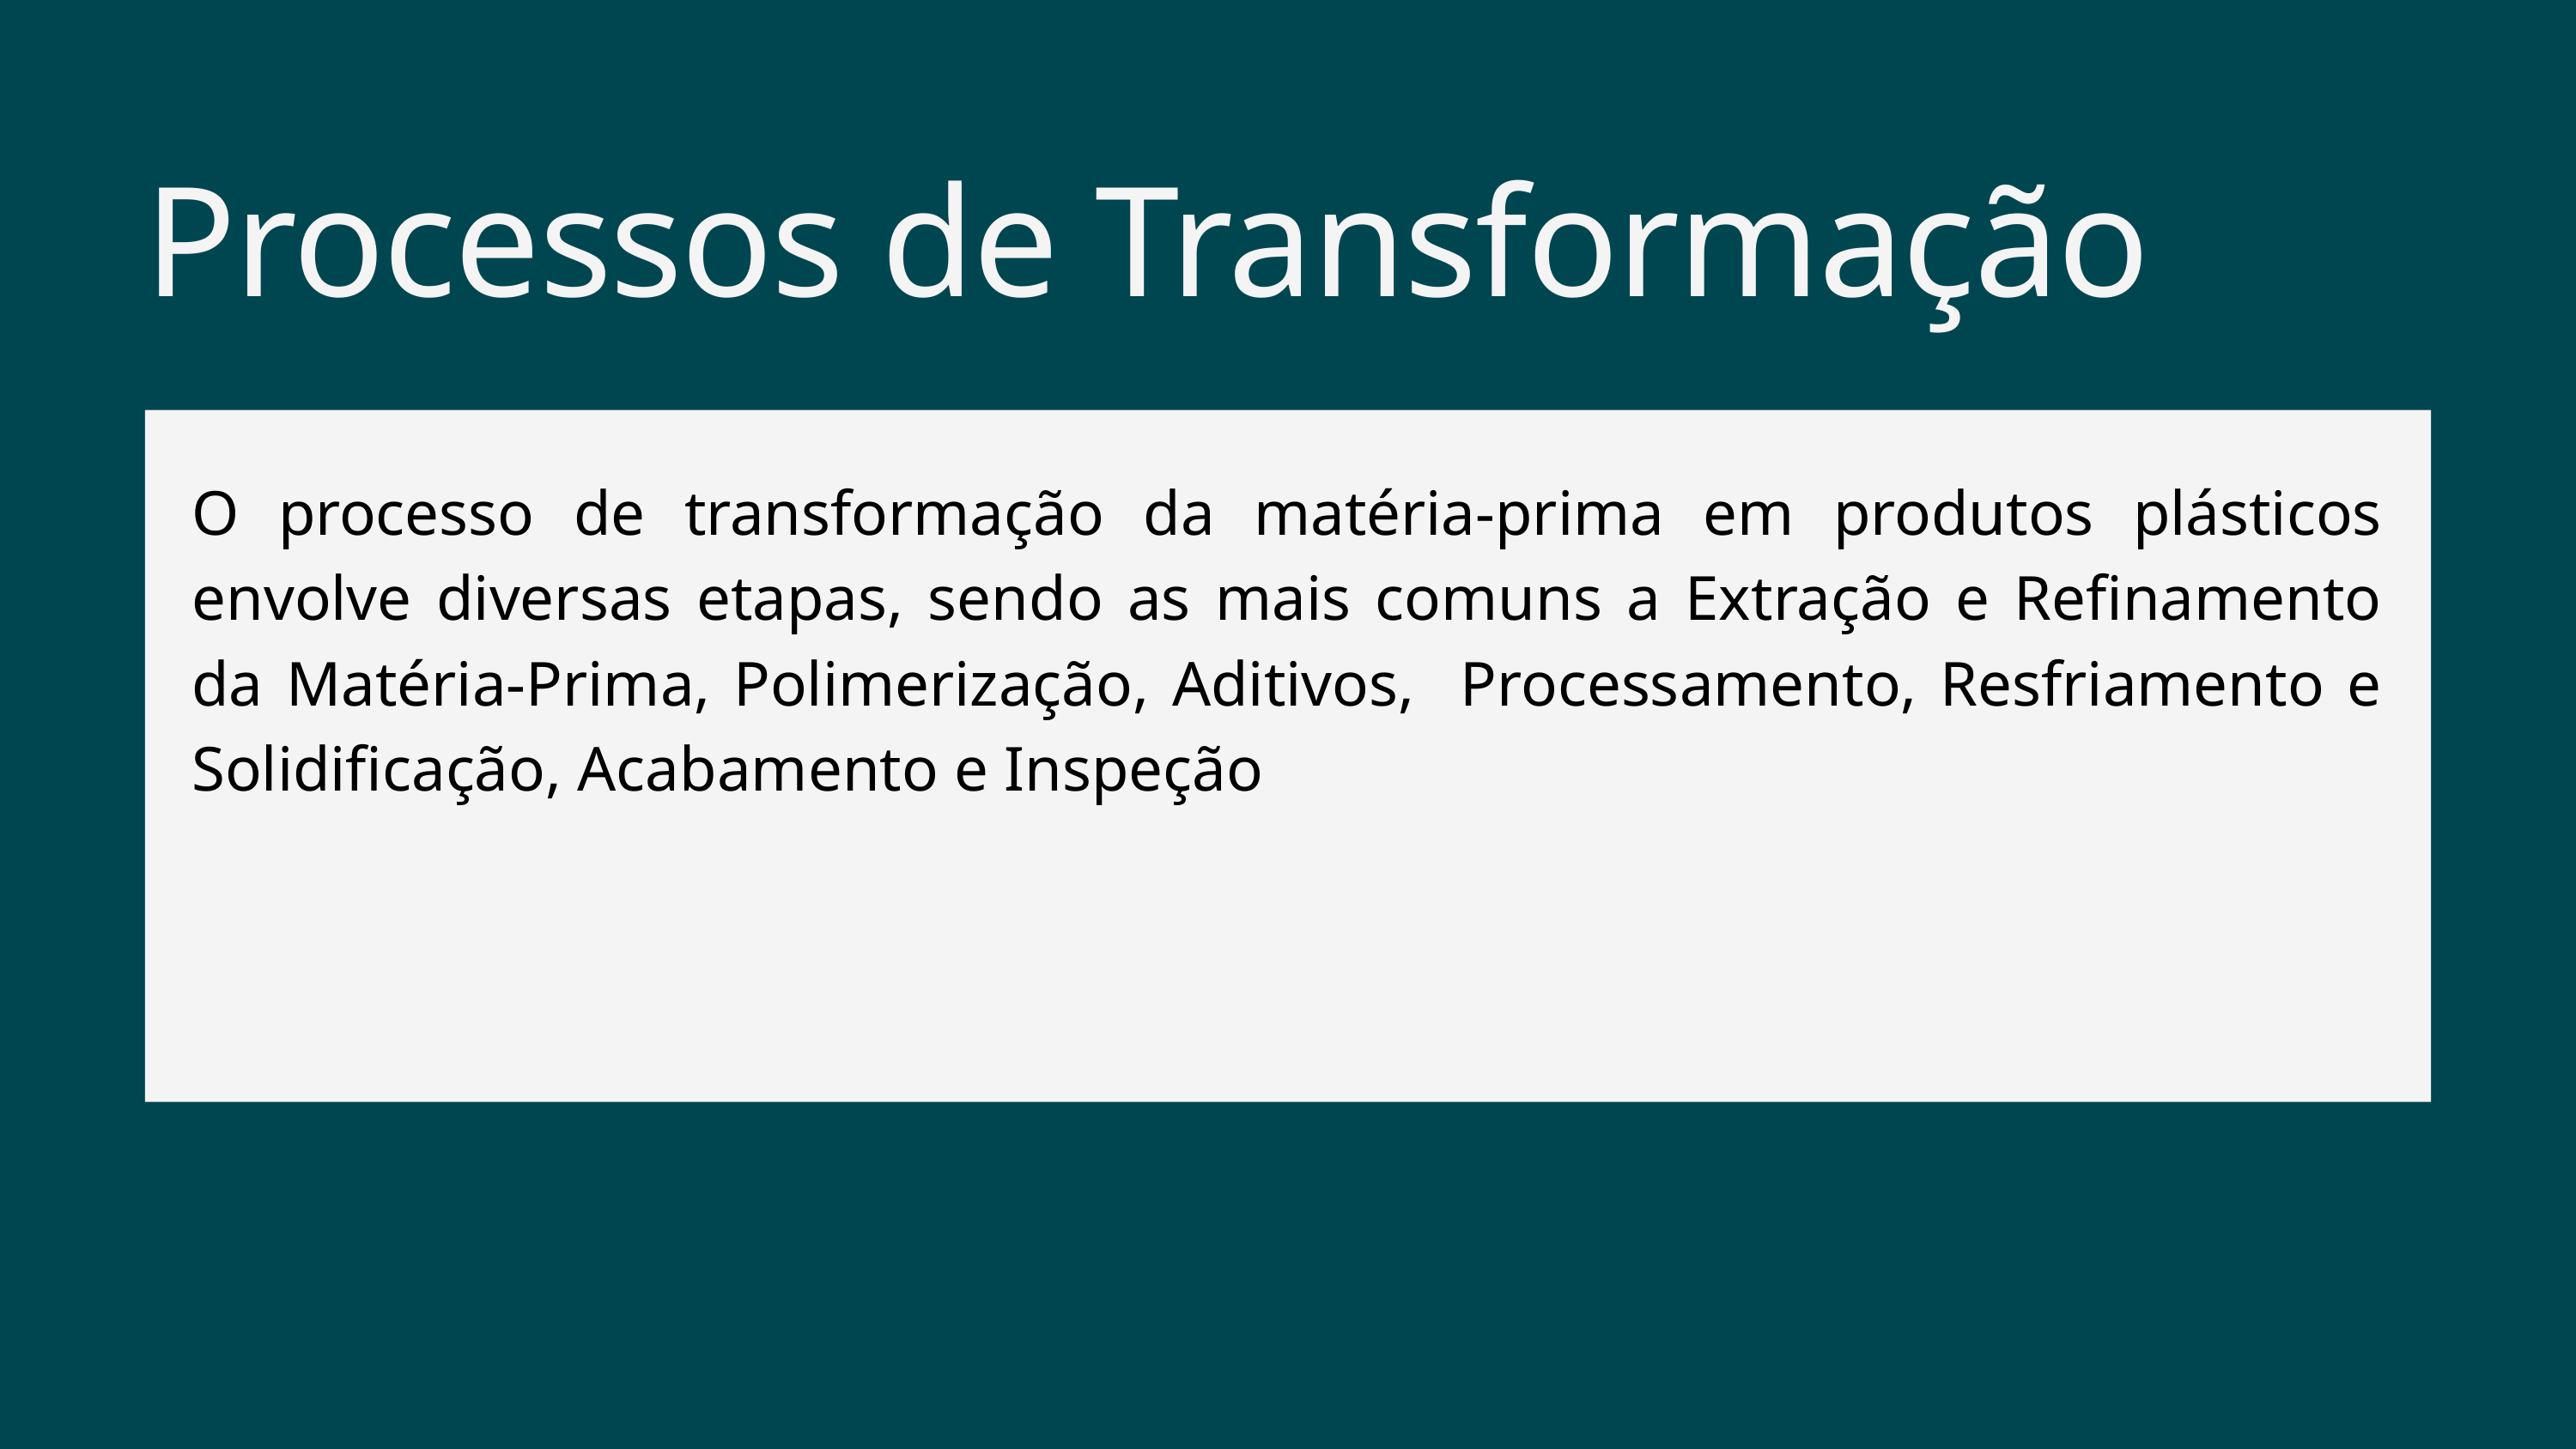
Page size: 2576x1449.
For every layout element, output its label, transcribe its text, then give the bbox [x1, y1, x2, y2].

text_box [144, 409, 2432, 1102]
text_box Processos de Transformação [144, 144, 2229, 328]
text_box O processo de transformação da matéria-prima em produtos plásticos envolve diversas etapas, sendo as mais comuns a Extração e Refinamento da Matéria-Prima, Polimerização, Aditivos, Processamento, Resfriamento e Solidificação, Acabamento e Inspeção [191, 462, 2385, 803]
